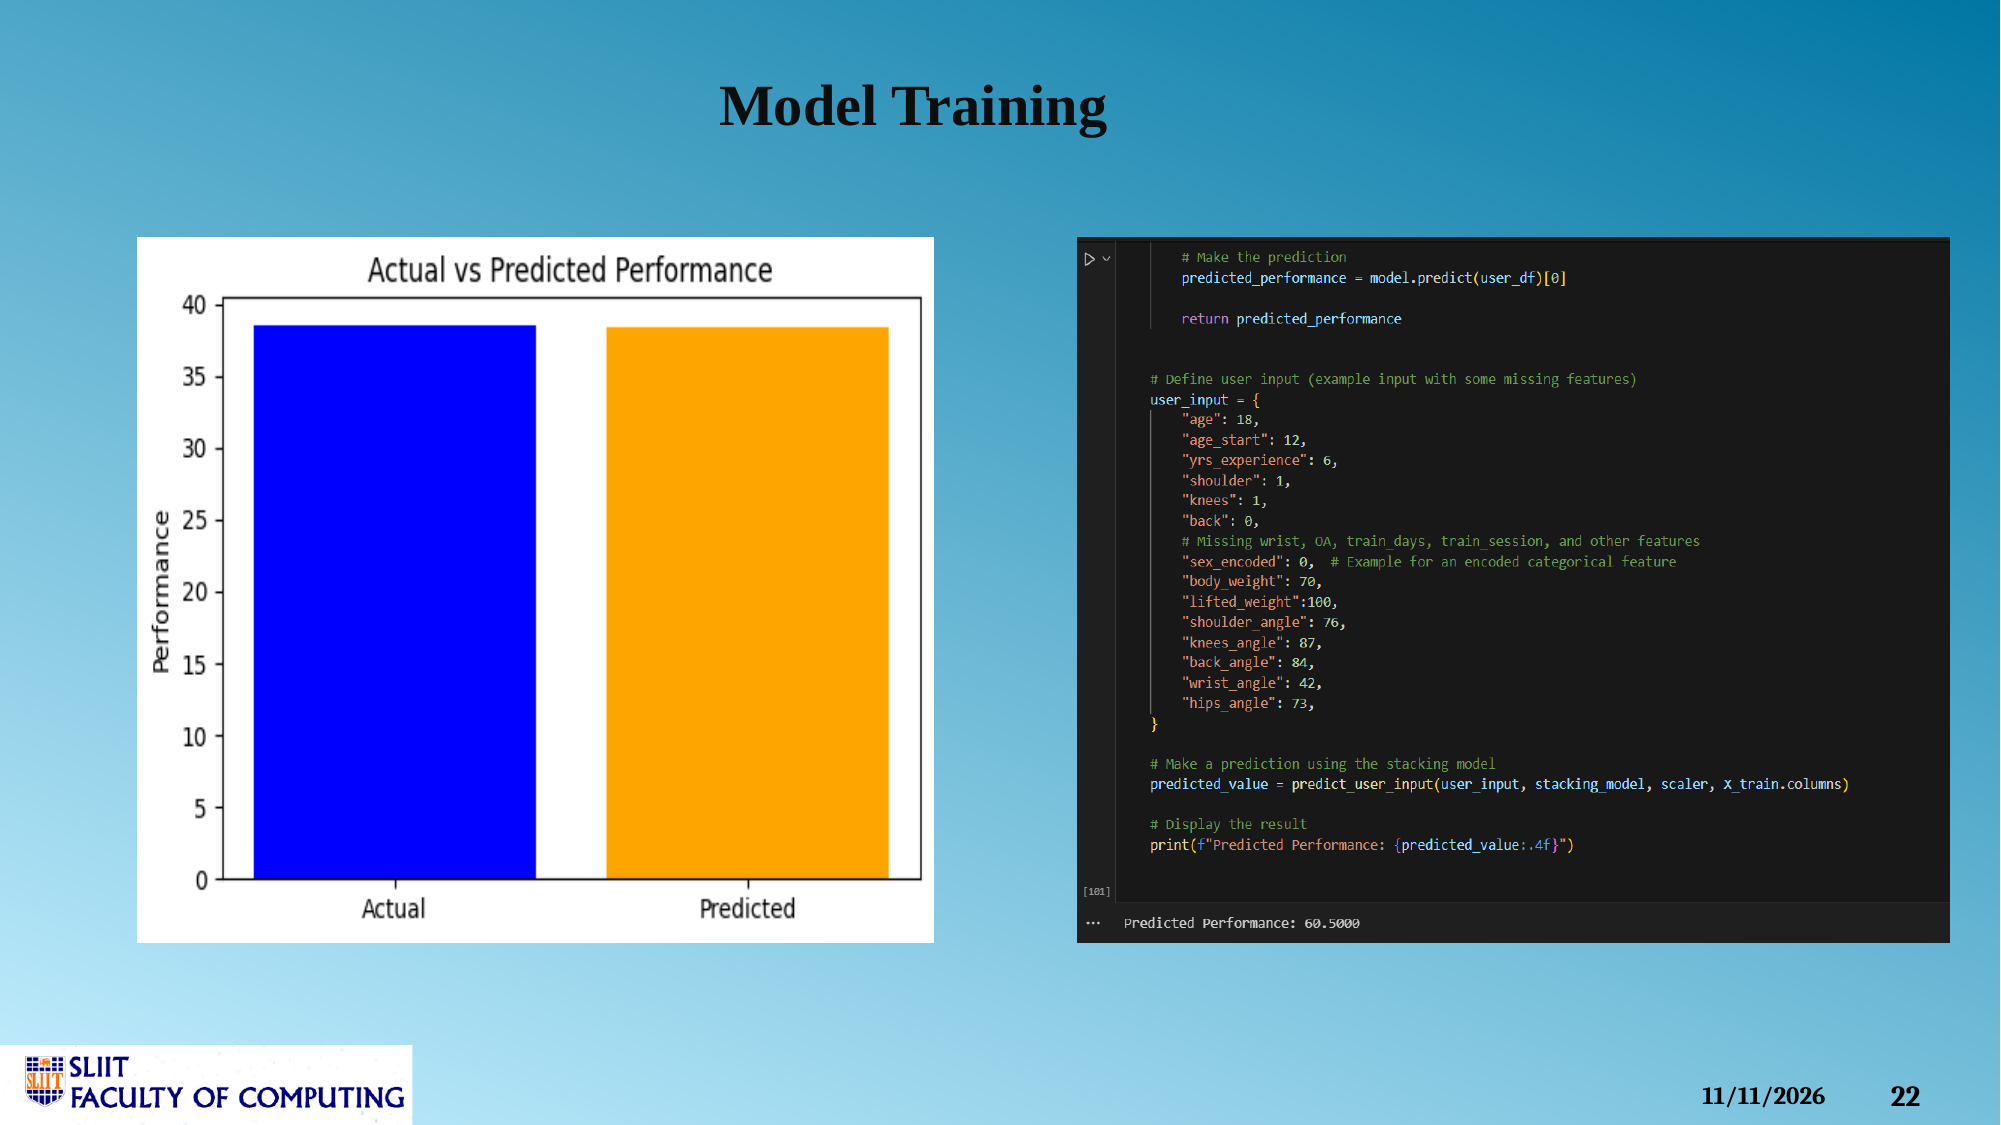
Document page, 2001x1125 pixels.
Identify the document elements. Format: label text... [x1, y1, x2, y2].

picture [1077, 237, 1951, 943]
picture [137, 237, 935, 943]
picture [0, 1045, 413, 1125]
text_box Model Training [449, 37, 1363, 168]
